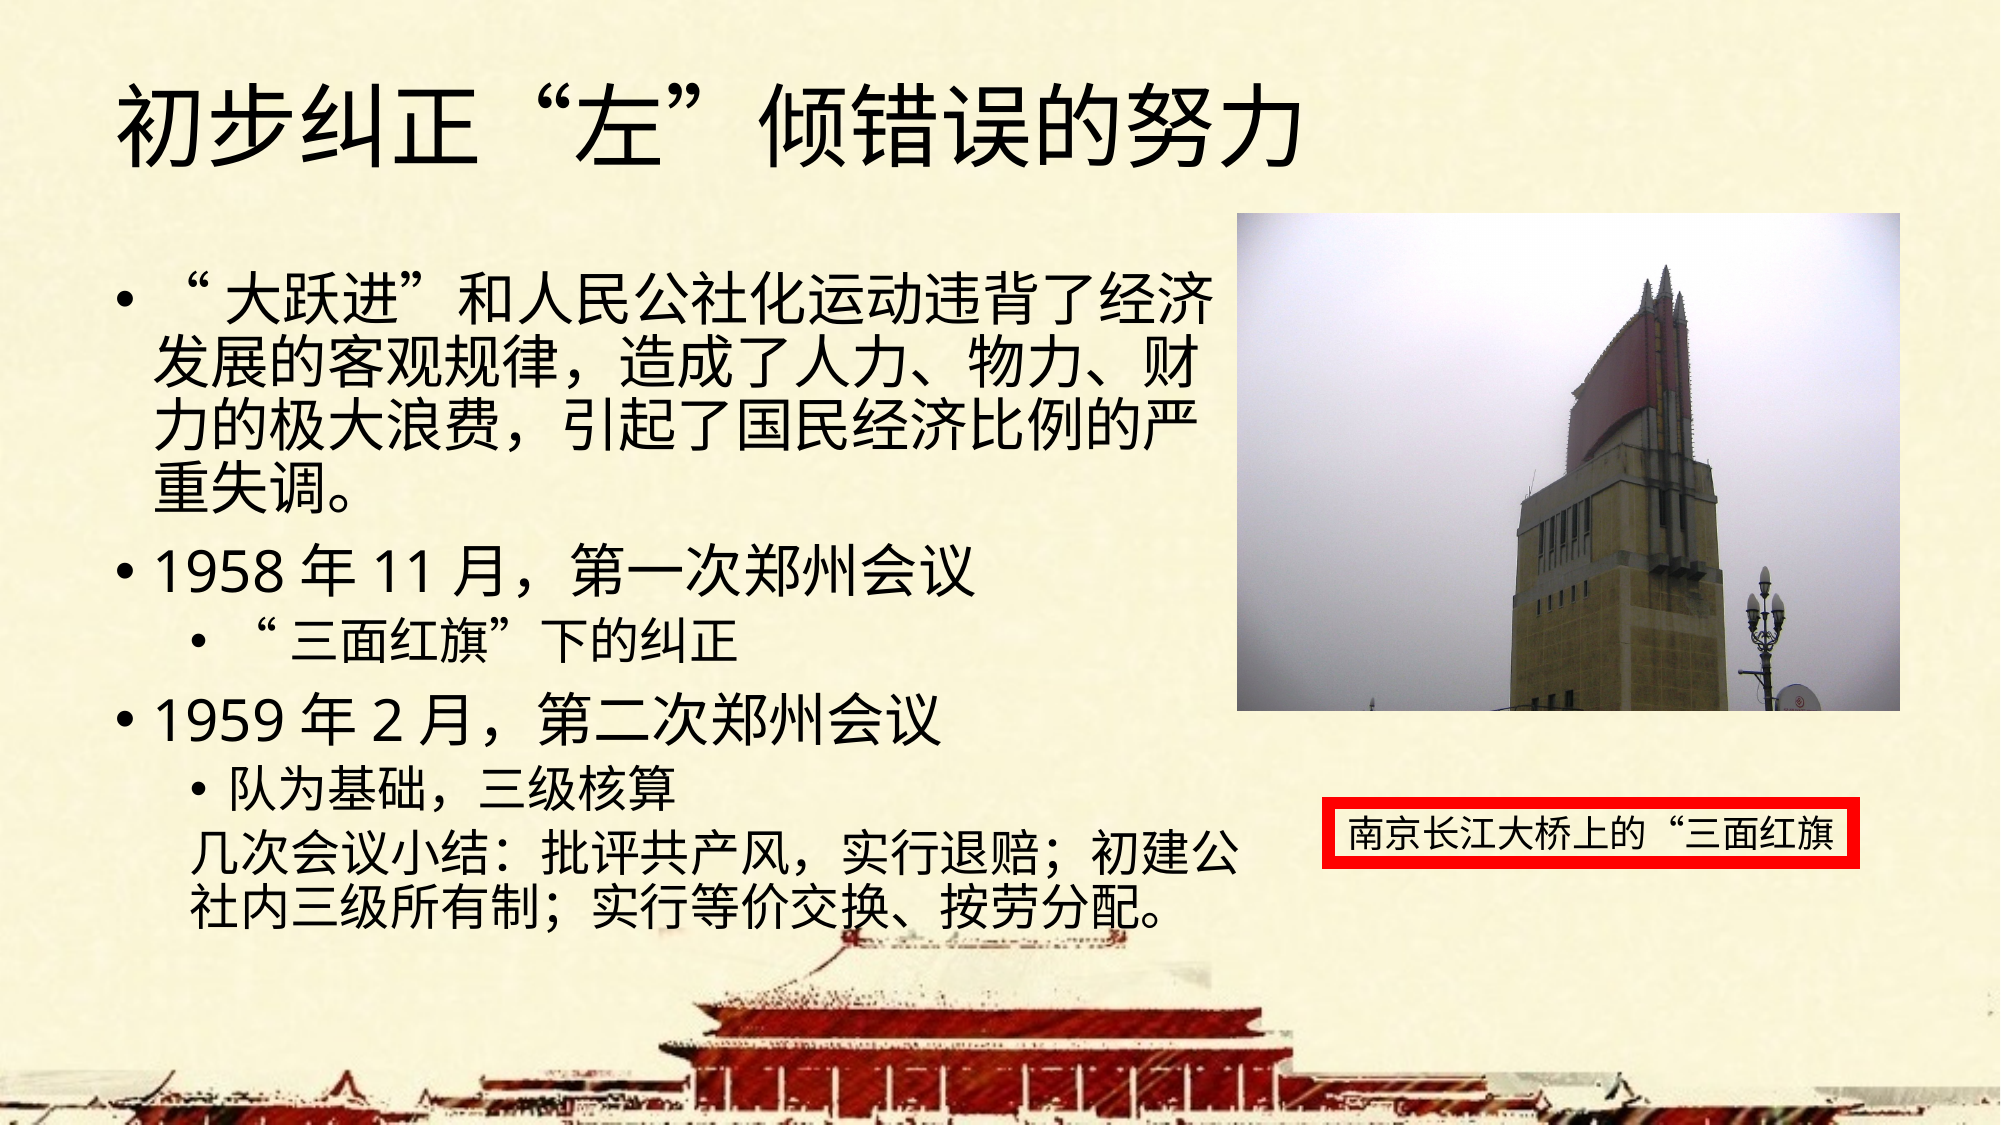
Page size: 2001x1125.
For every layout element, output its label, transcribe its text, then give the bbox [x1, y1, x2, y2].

list “大跃进”和人民公社化运动违背了经济发展的客观规律，造成了人力、物力、财力的极大浪费，引起了国民经济比例的严重失调。 1958年11月，第一次郑州会议 “三面红旗”下的纠正 1959年2月，第二次郑州会议 队为基础，三级核算 几次会议小结：批评共产风，实行退赔；初建公社内三级所有制；实行等价交换、按劳分配。 [99, 262, 1270, 1000]
picture [0, 0, 2001, 1125]
title 初步纠正“左”倾错误的努力 [99, 37, 1900, 225]
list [1237, 213, 1900, 711]
text_box 南京长江大桥上的“三面红旗 [1328, 802, 1854, 863]
